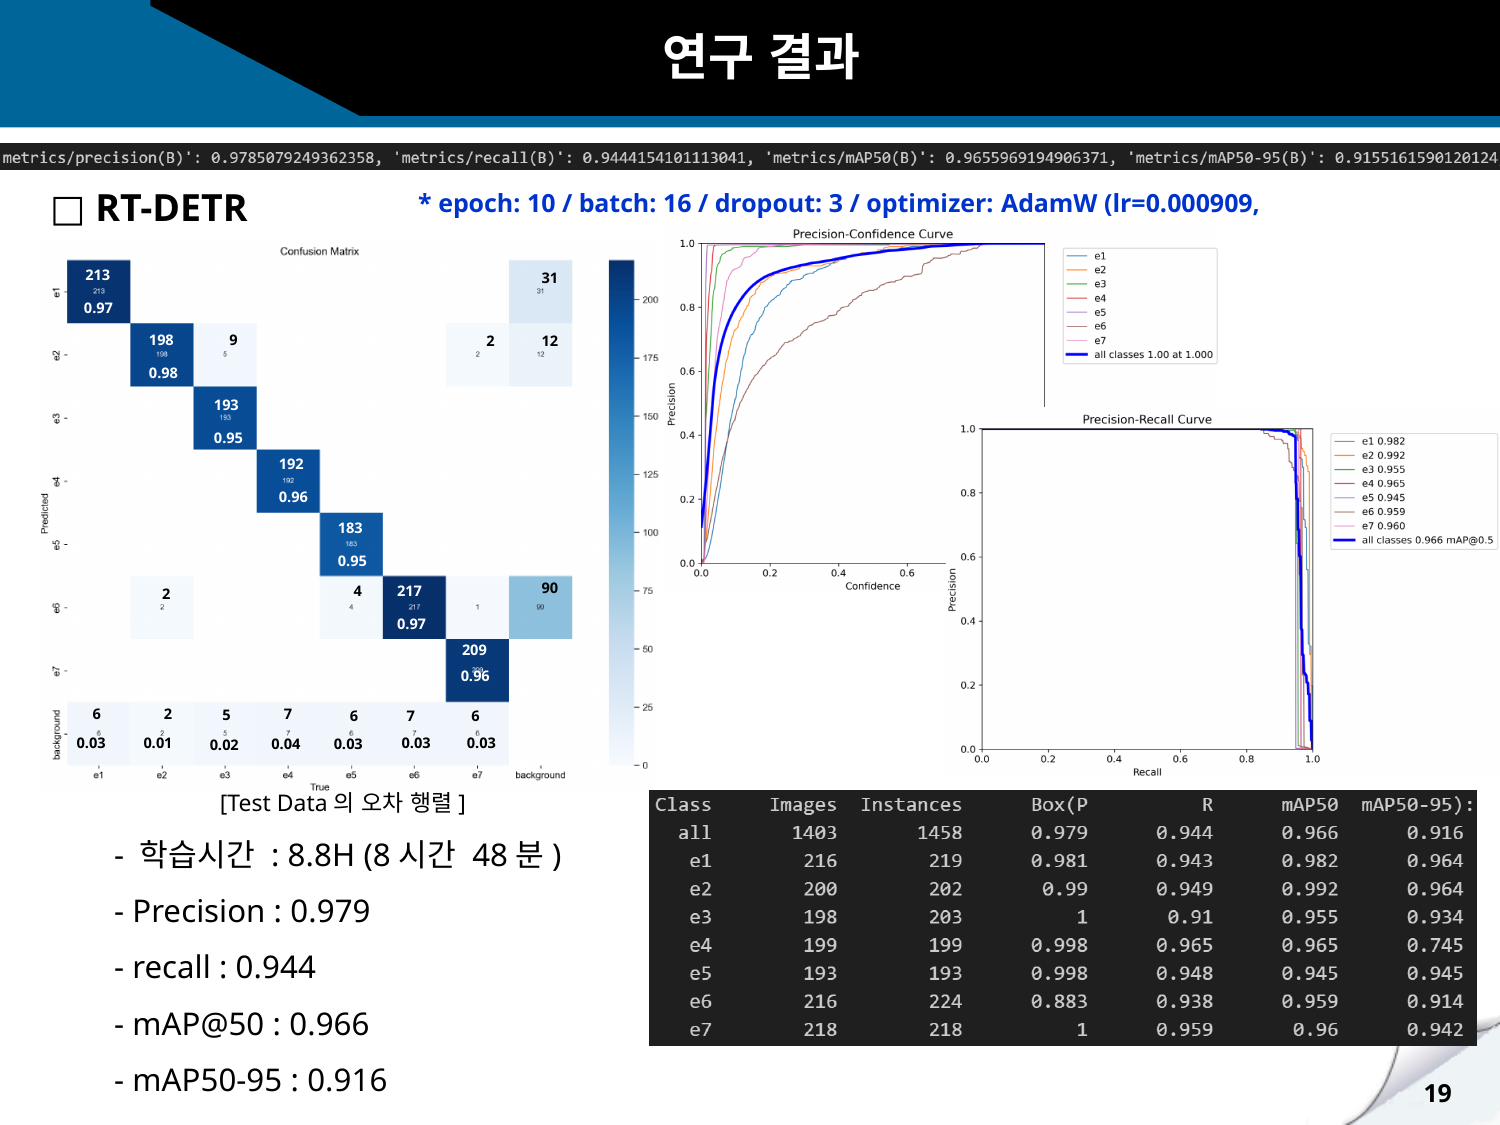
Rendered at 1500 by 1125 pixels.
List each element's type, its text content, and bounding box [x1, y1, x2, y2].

text_box □ RT-DETR [35, 177, 1489, 305]
picture [664, 223, 1500, 778]
text_box - 학습시간 : 8.8H (8시간 48분) - Precision : 0.979 - recall : 0.944 - mAP@50 : 0.966 - mAP50-95 : 0.916 [91, 809, 606, 1105]
picture [36, 239, 1500, 1125]
picture [0, 142, 1500, 170]
text_box * epoch: 10 / batch: 16 / dropout: 3 / optimizer: AdamW (lr=0.000909, momentum=0.9) [301, 180, 1378, 255]
text_box [Test Data의 오차 행렬] [147, 804, 538, 809]
text_box 연구 결과 [348, 18, 1176, 93]
